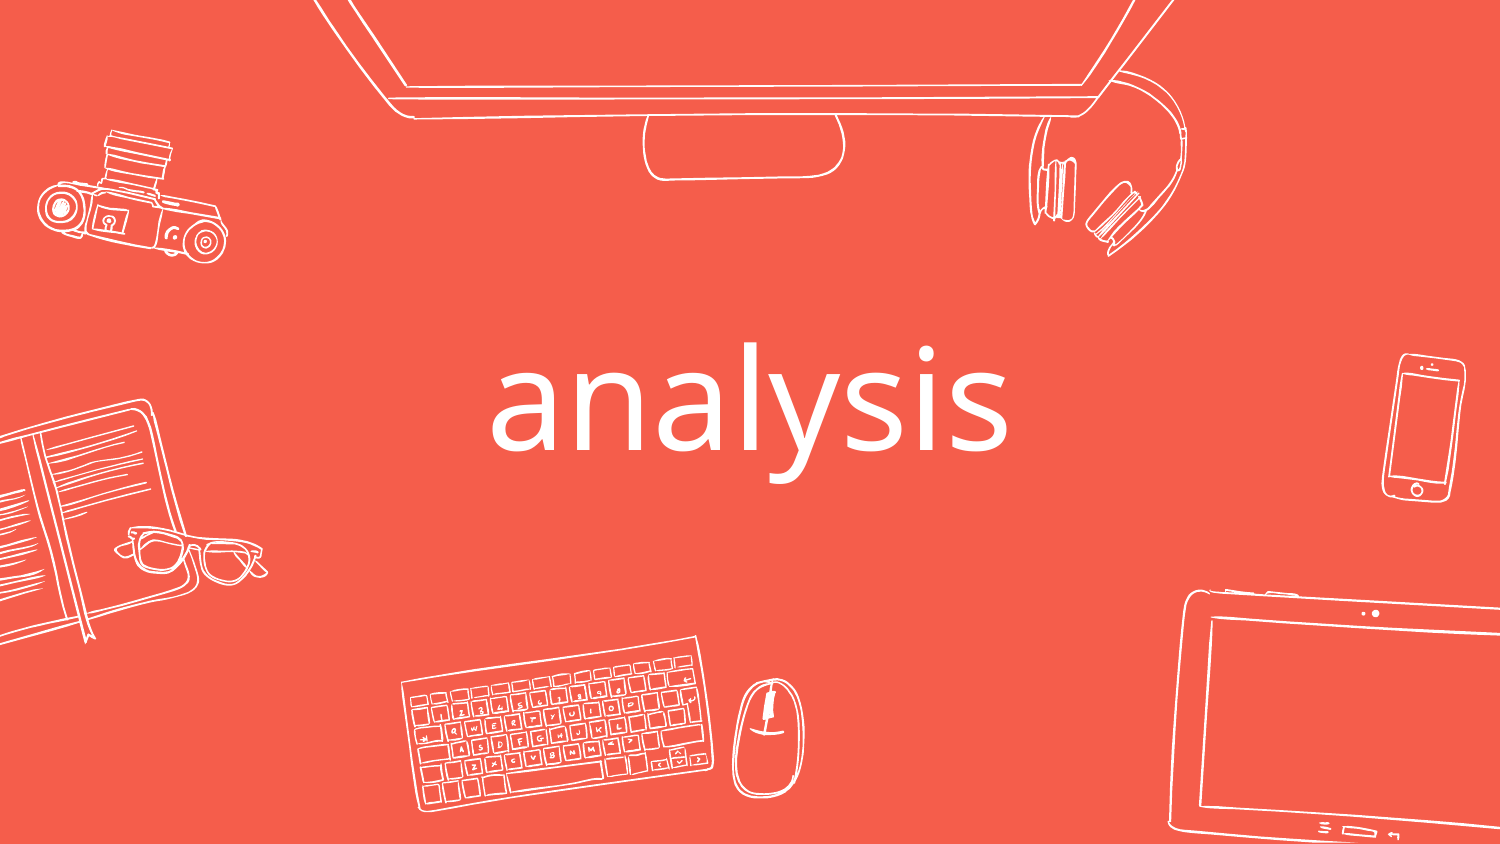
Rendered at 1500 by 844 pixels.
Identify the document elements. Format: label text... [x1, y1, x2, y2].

title analysis [258, 298, 1242, 489]
